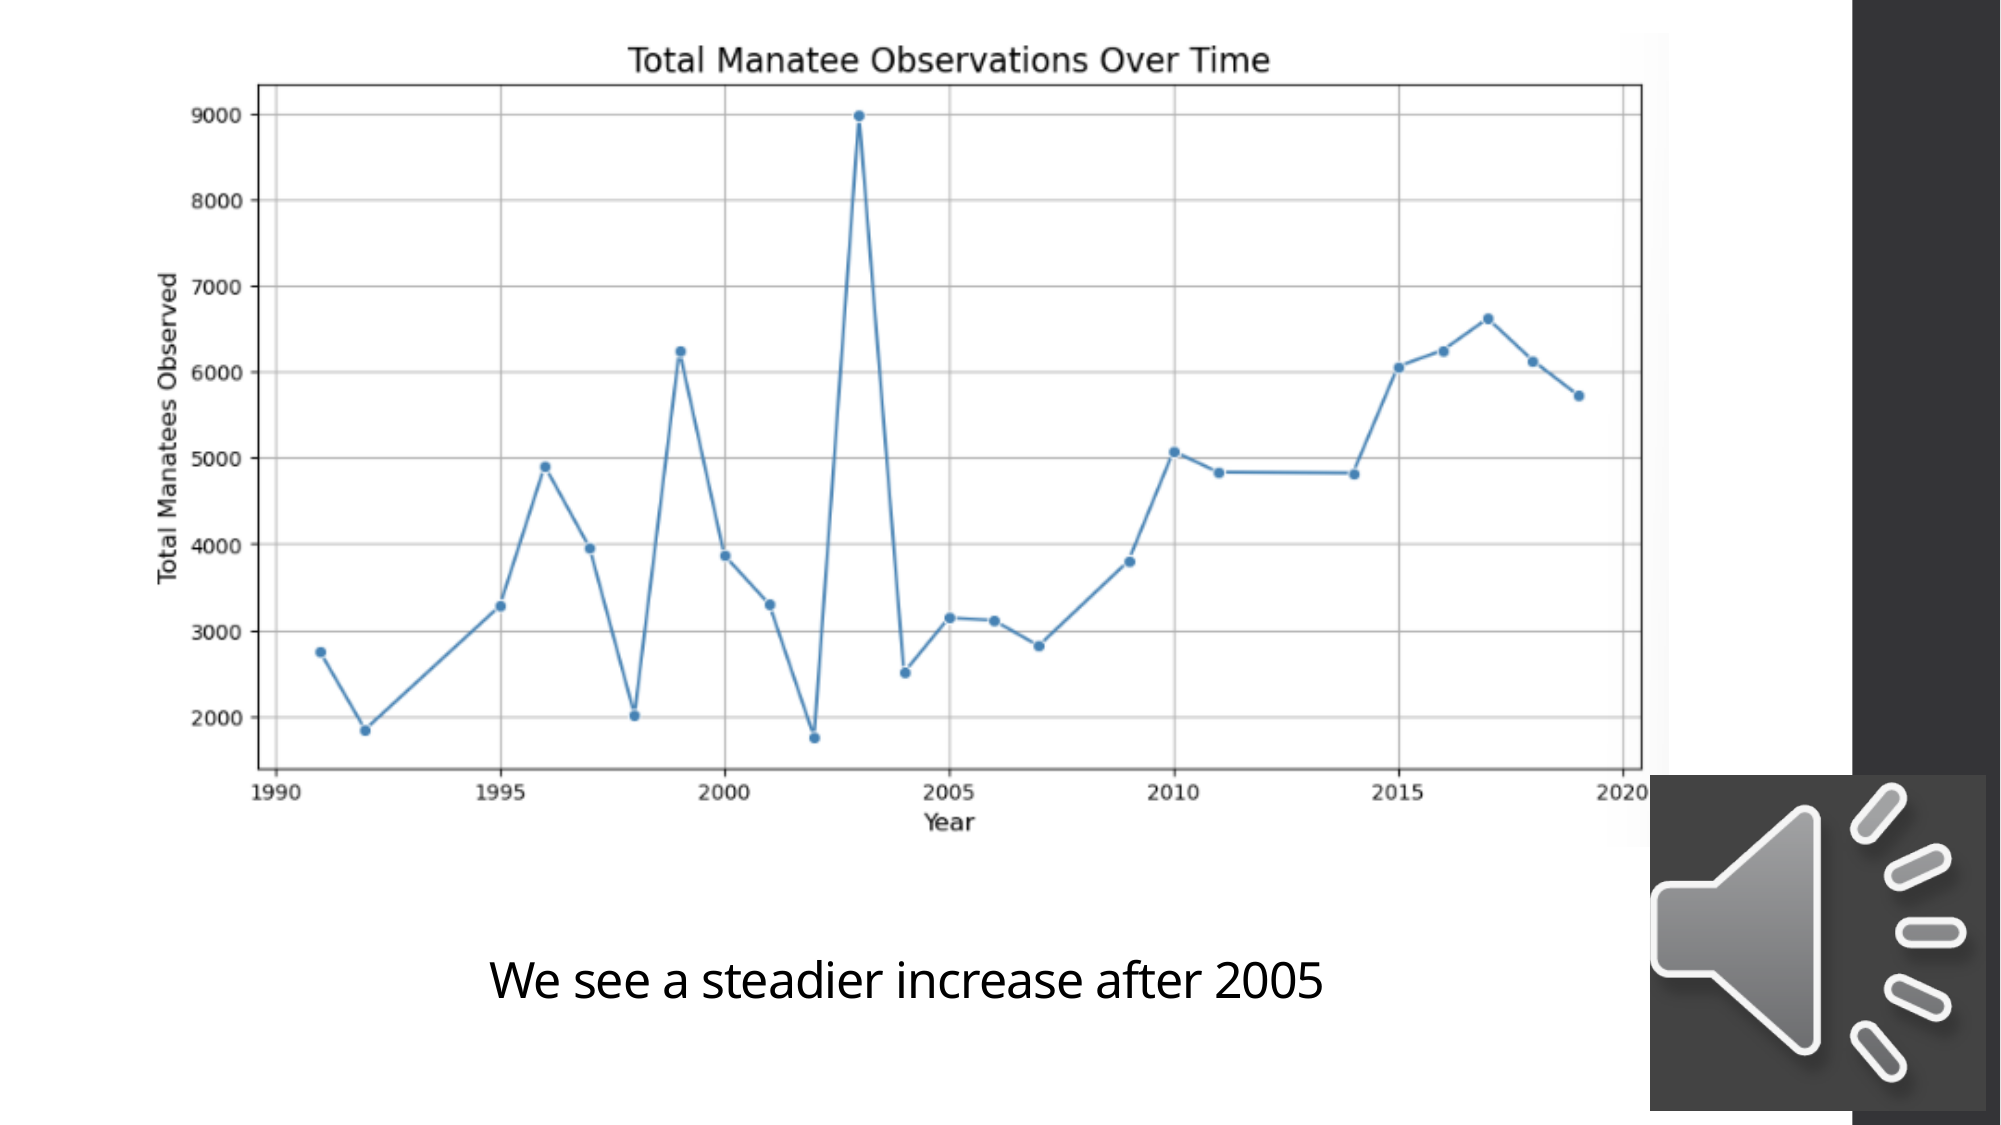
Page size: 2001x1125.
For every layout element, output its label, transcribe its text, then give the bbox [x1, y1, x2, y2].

title We see a steadier increase after 2005 [145, 873, 1641, 1091]
picture [1648, 773, 1987, 1112]
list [145, 33, 1669, 847]
